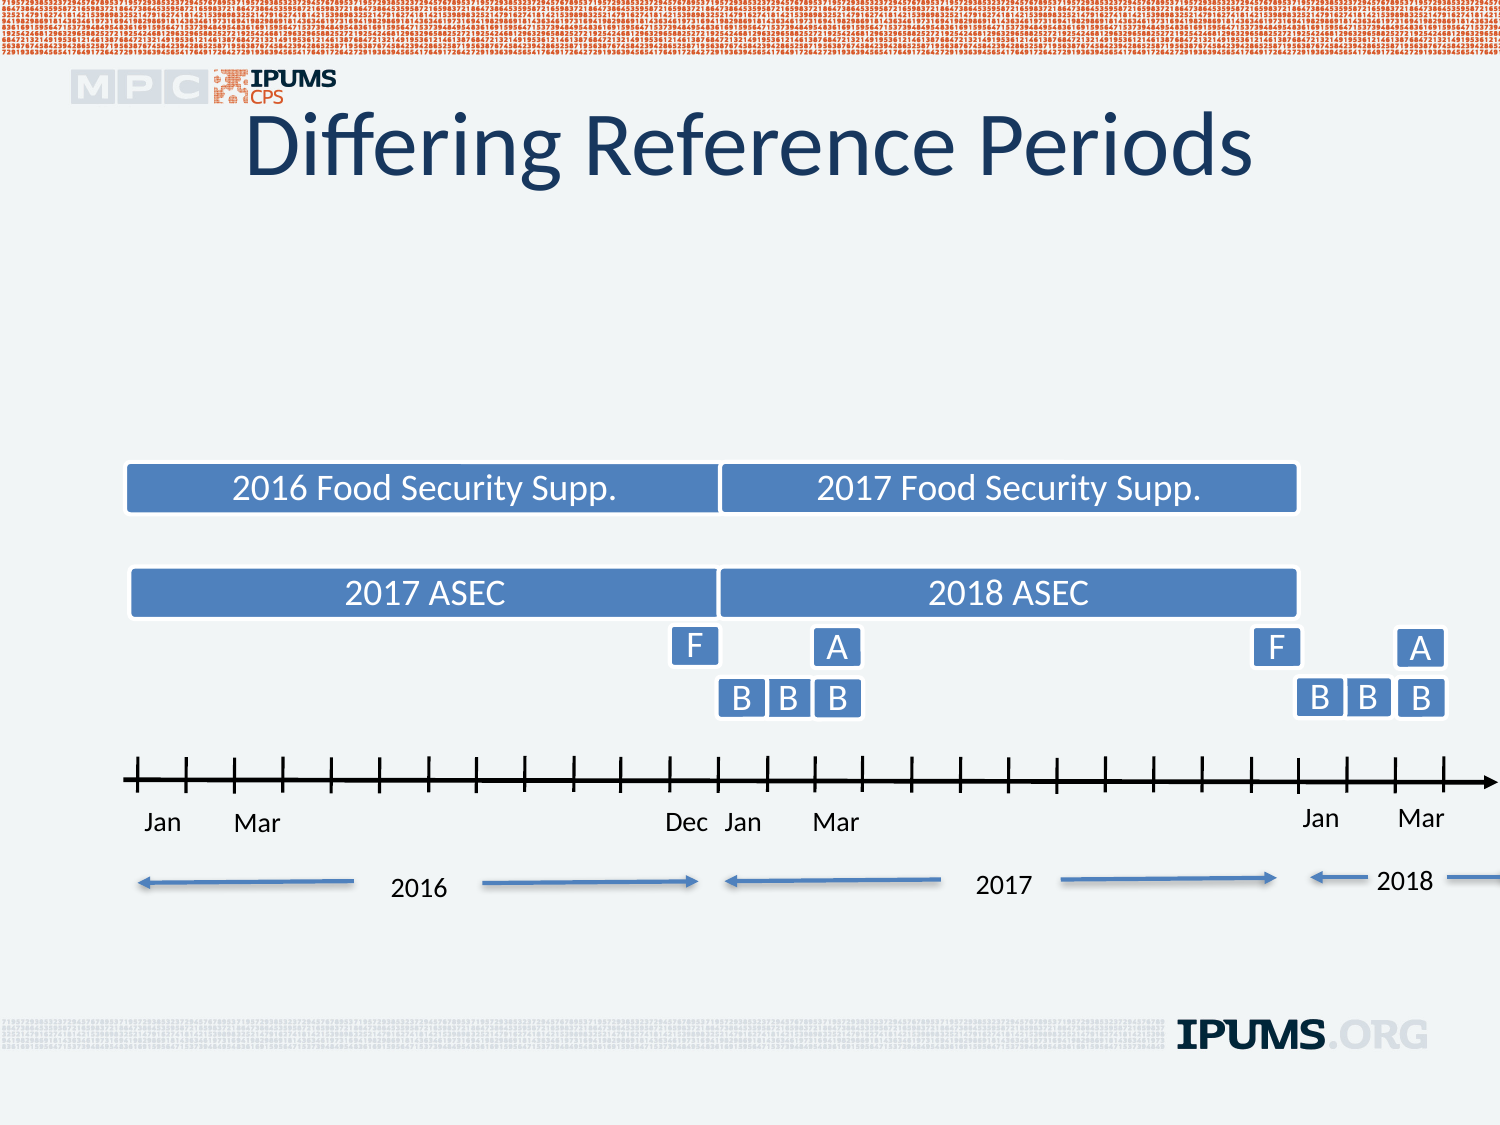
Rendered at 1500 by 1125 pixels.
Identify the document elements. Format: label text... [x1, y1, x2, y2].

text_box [1395, 676, 1447, 720]
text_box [529, 779, 568, 783]
text_box Mar [185, 796, 329, 846]
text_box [674, 779, 712, 783]
text_box Jan [91, 796, 185, 845]
text_box Mar [1349, 791, 1493, 841]
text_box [1351, 779, 1389, 783]
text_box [821, 779, 857, 783]
picture [0, 0, 1500, 1125]
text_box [1294, 675, 1346, 719]
text_box 2018 [1333, 855, 1477, 904]
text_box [1304, 779, 1341, 783]
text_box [965, 779, 1003, 783]
text_box 2017 [932, 858, 1076, 908]
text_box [239, 779, 277, 783]
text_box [335, 779, 374, 783]
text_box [1160, 779, 1196, 783]
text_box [768, 676, 810, 720]
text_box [811, 628, 863, 669]
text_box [142, 779, 180, 783]
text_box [435, 779, 470, 783]
text_box 2016 [347, 862, 491, 911]
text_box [384, 779, 423, 783]
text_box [718, 566, 1299, 620]
text_box Jan [1255, 791, 1349, 841]
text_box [1111, 779, 1148, 783]
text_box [1394, 626, 1447, 670]
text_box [287, 779, 325, 783]
text_box Jan [753, 795, 764, 845]
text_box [190, 779, 229, 783]
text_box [1015, 779, 1051, 783]
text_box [1251, 625, 1303, 669]
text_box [1208, 779, 1246, 783]
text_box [812, 677, 864, 720]
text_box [480, 779, 519, 783]
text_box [716, 676, 768, 720]
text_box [580, 779, 615, 783]
title Differing Reference Periods [75, 45, 1425, 233]
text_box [1399, 779, 1438, 783]
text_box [137, 880, 355, 884]
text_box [129, 566, 716, 620]
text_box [1448, 779, 1499, 783]
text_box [1063, 779, 1099, 783]
text_box Mar [764, 795, 908, 845]
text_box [724, 779, 762, 783]
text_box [1256, 779, 1294, 783]
text_box Dec [620, 795, 753, 845]
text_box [774, 779, 809, 783]
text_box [867, 779, 906, 783]
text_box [719, 461, 1300, 515]
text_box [1347, 676, 1392, 719]
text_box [669, 624, 721, 668]
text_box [625, 779, 664, 783]
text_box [124, 461, 718, 515]
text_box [918, 779, 955, 783]
